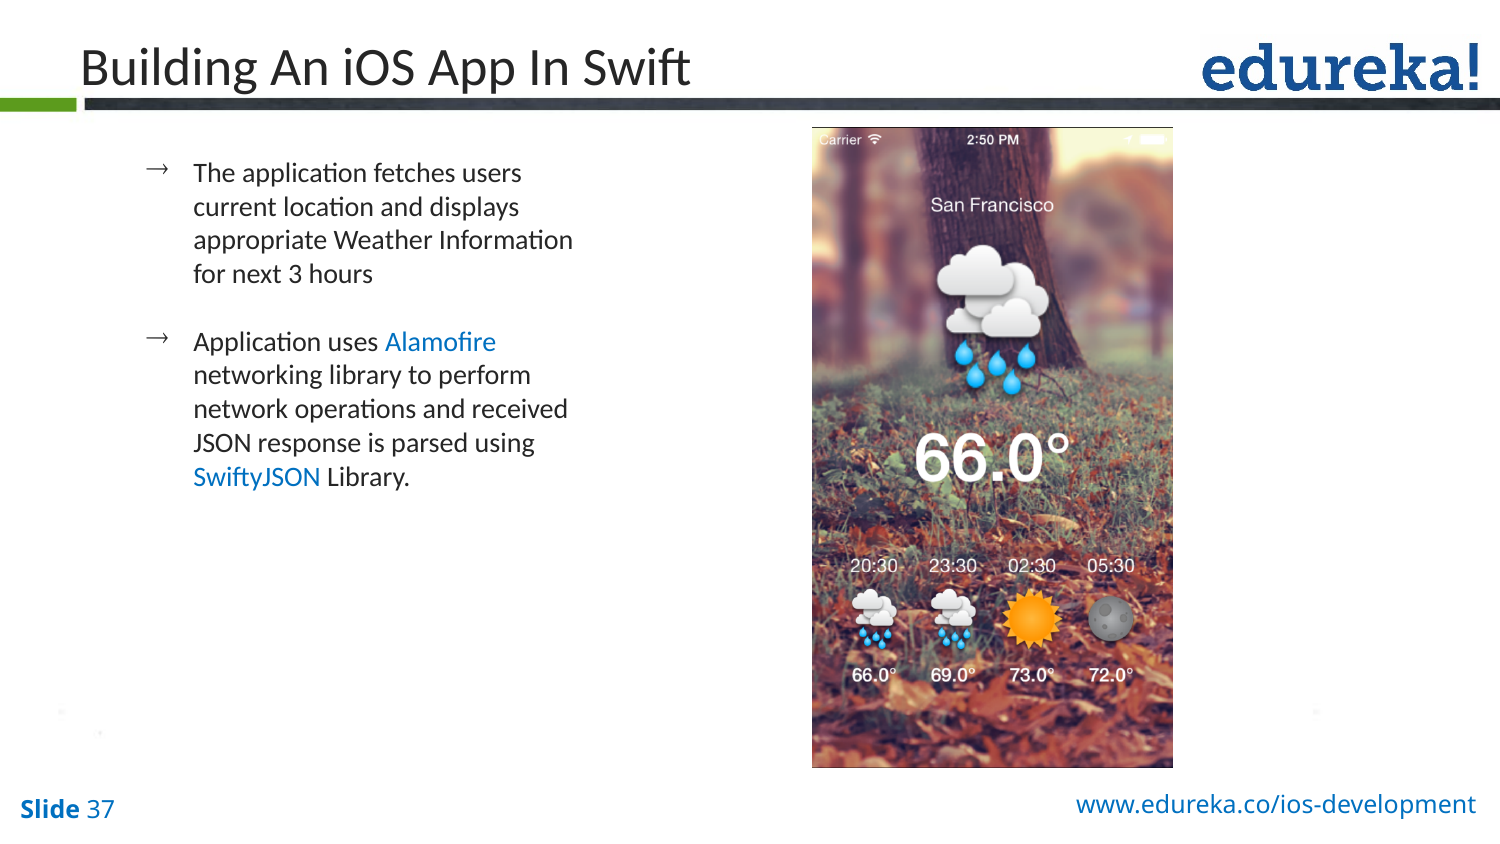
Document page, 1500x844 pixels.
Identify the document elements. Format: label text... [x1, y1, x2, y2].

picture [0, 0, 1500, 844]
text_box The application fetches users current location and displays appropriate Weather Information for next 3 hours Application uses Alamofire networking library to perform network operations and received JSON response is parsed using SwiftyJSON Library. [131, 147, 620, 533]
text_box Building An iOS App In Swift [65, 23, 826, 104]
